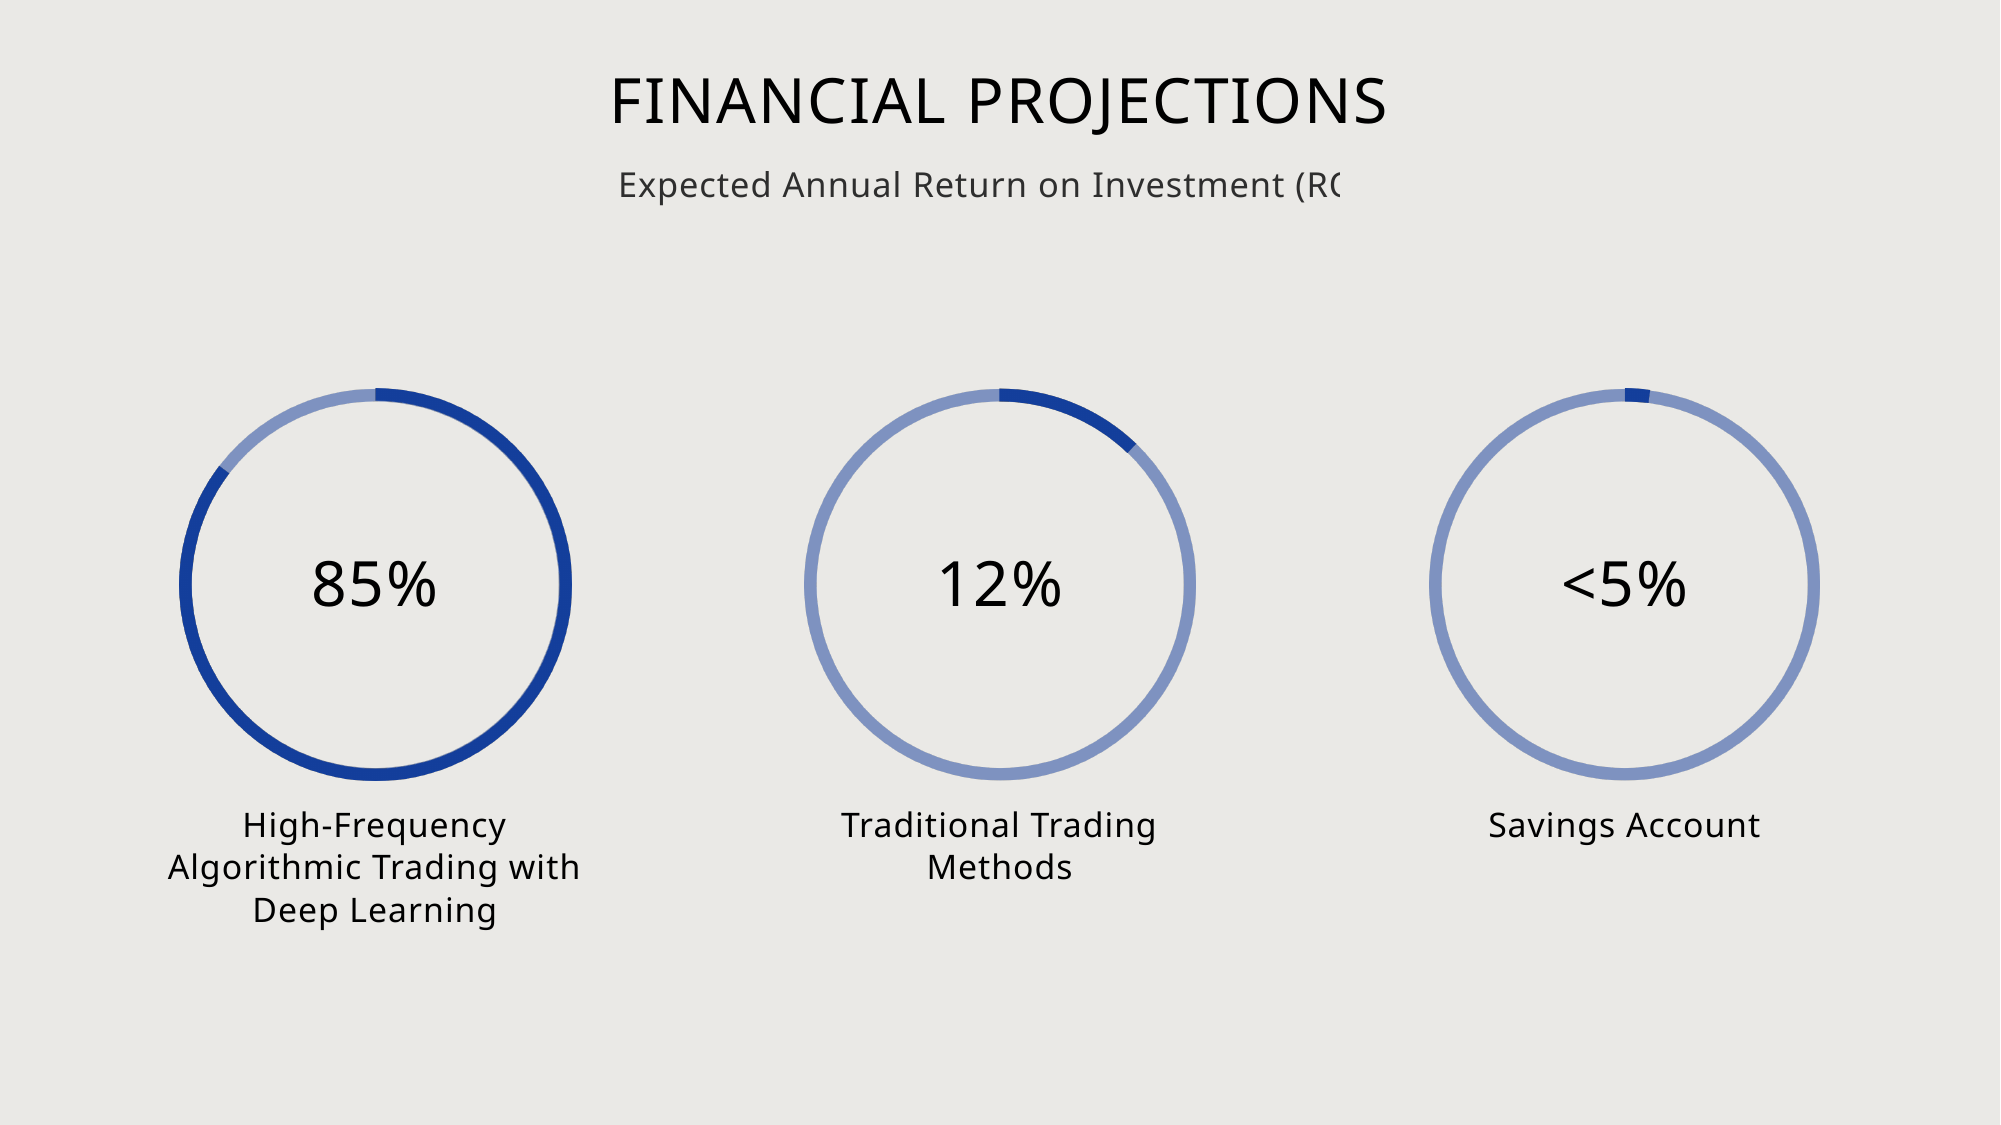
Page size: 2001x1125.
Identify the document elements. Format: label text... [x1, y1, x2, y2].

text_box Savings Account [1409, 801, 1840, 845]
picture [1429, 388, 1821, 781]
text_box FINANCIAL PROJECTIONS [0, 66, 2000, 137]
picture [804, 388, 1196, 781]
picture [179, 388, 572, 781]
text_box Traditional Trading Methods [784, 801, 1215, 887]
text_box Expected Annual Return on Investment (ROI) [0, 158, 2000, 205]
text_box High-Frequency Algorithmic Trading with Deep Learning [160, 801, 590, 930]
